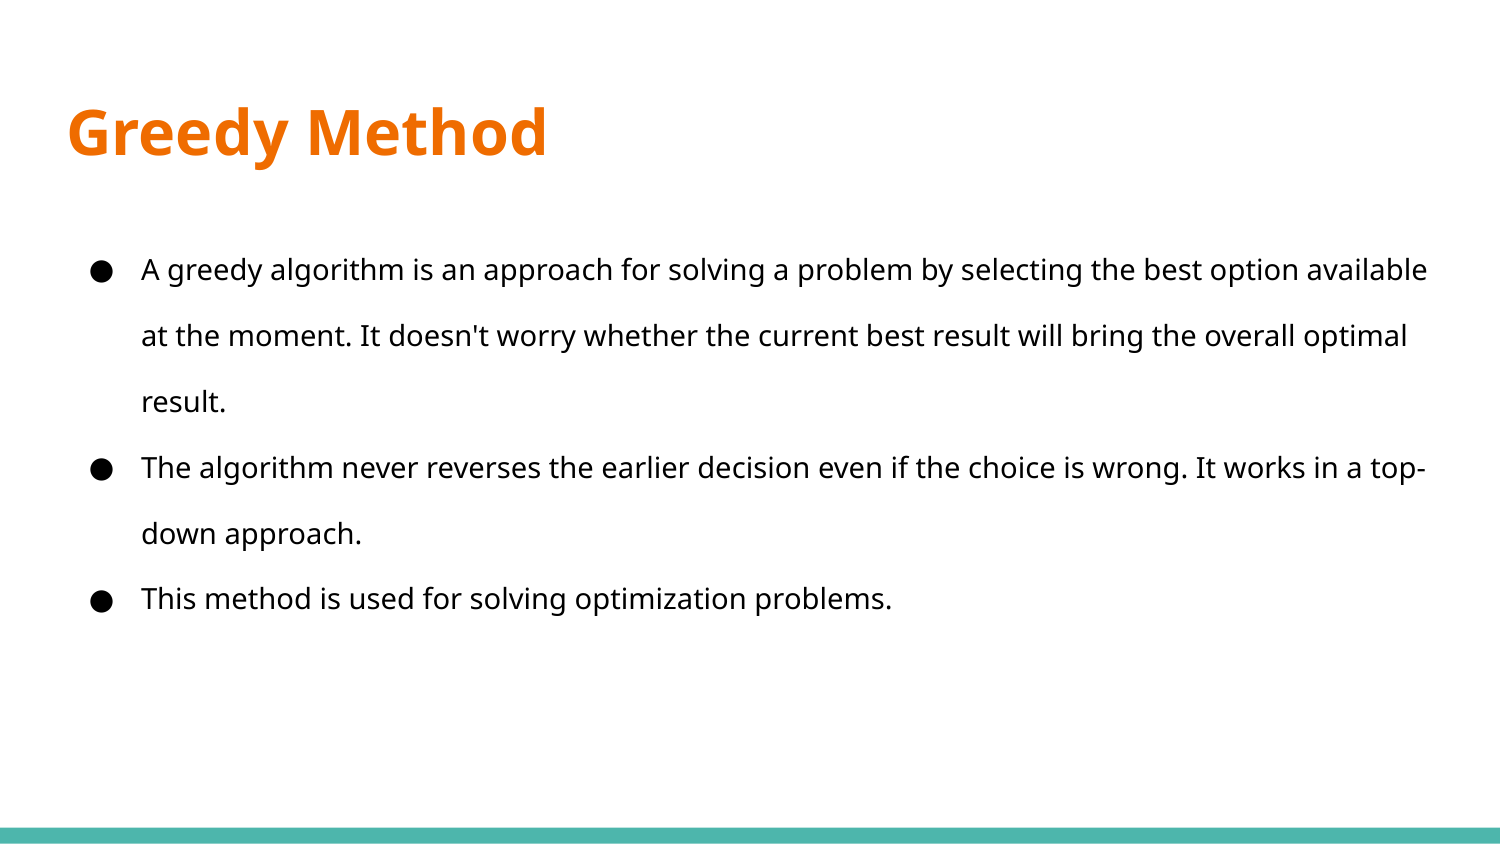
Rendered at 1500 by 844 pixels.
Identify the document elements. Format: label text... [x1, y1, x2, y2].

title Greedy Method [51, 72, 1449, 189]
list A greedy algorithm is an approach for solving a problem by selecting the best option available at the moment. It doesn't worry whether the current best result will bring the overall optimal result. The algorithm never reverses the earlier decision even if the choice is wrong. It works in a top-down approach. This method is used for solving optimization problems. [51, 207, 1449, 750]
